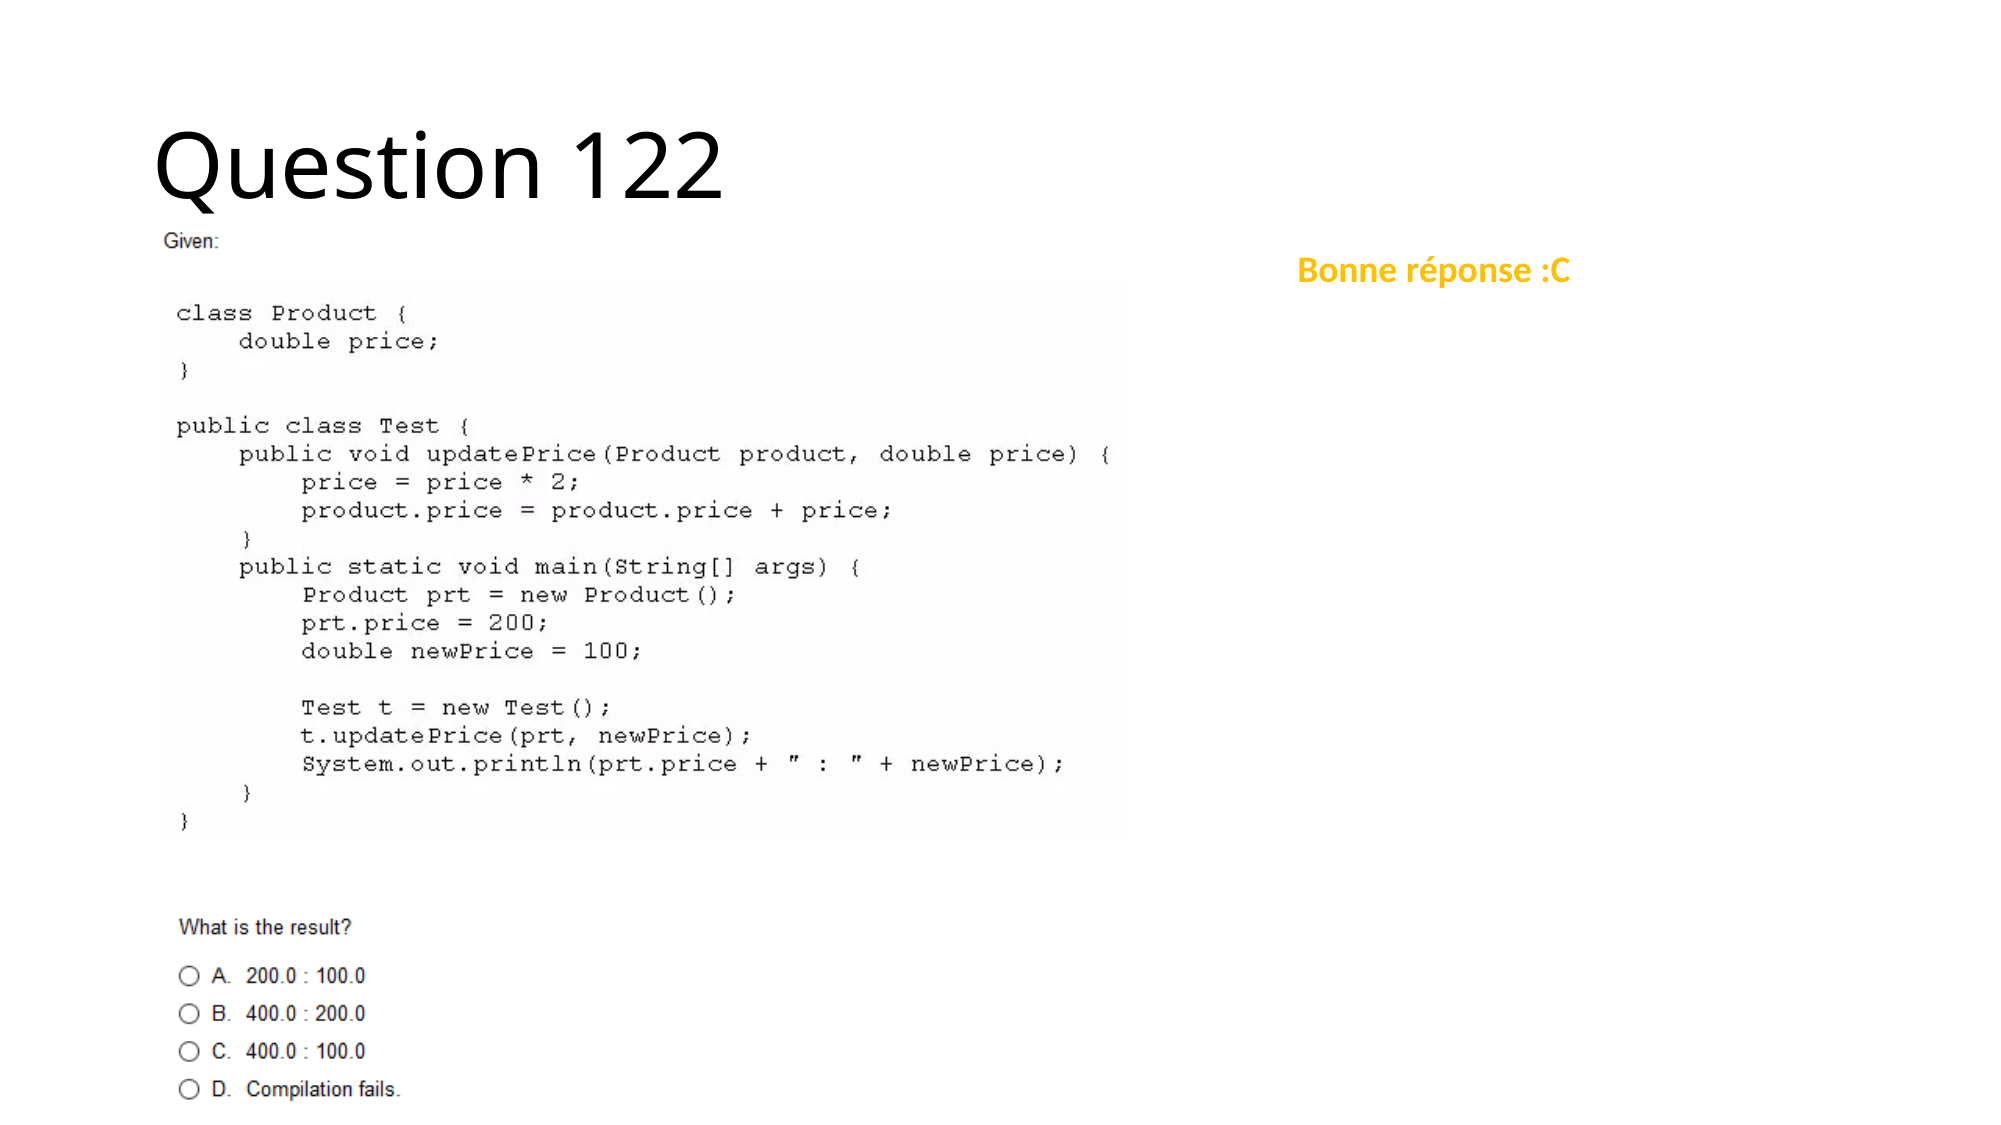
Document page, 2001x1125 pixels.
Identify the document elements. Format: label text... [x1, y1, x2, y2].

picture [159, 228, 1125, 840]
text_box Bonne réponse :C [1282, 238, 1707, 298]
picture [173, 911, 405, 1106]
title Question 122 [137, 59, 1863, 278]
